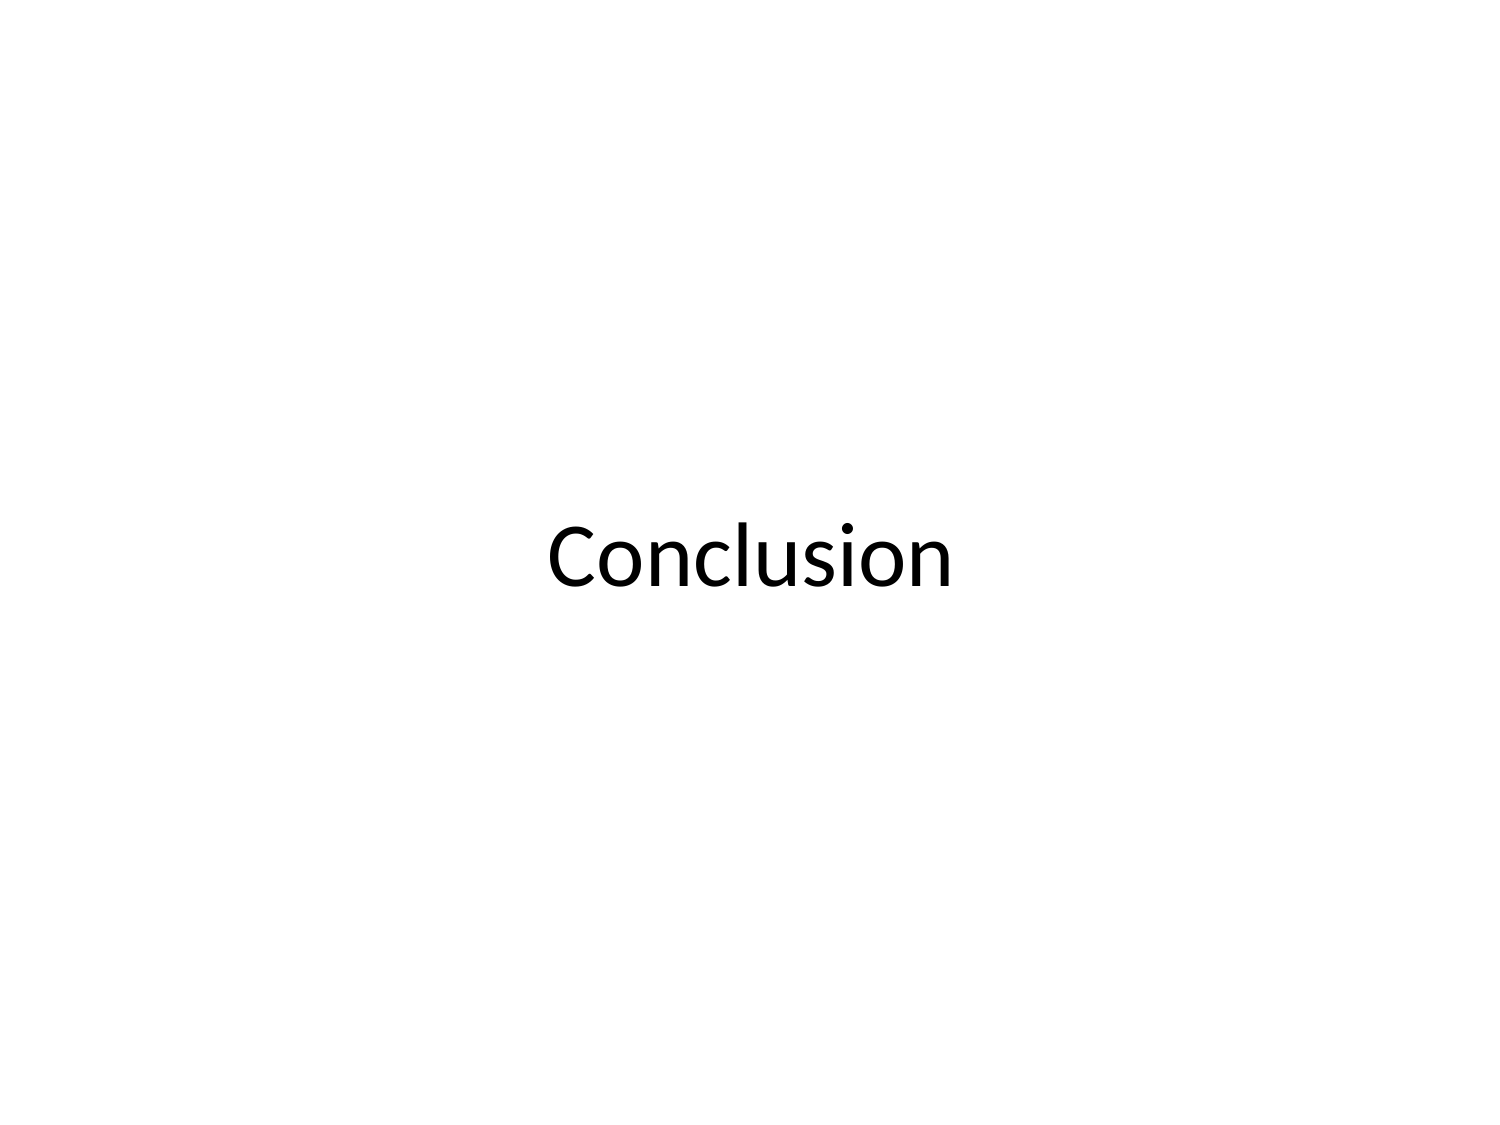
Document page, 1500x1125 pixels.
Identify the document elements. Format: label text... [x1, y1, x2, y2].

title Conclusion [76, 456, 1427, 644]
